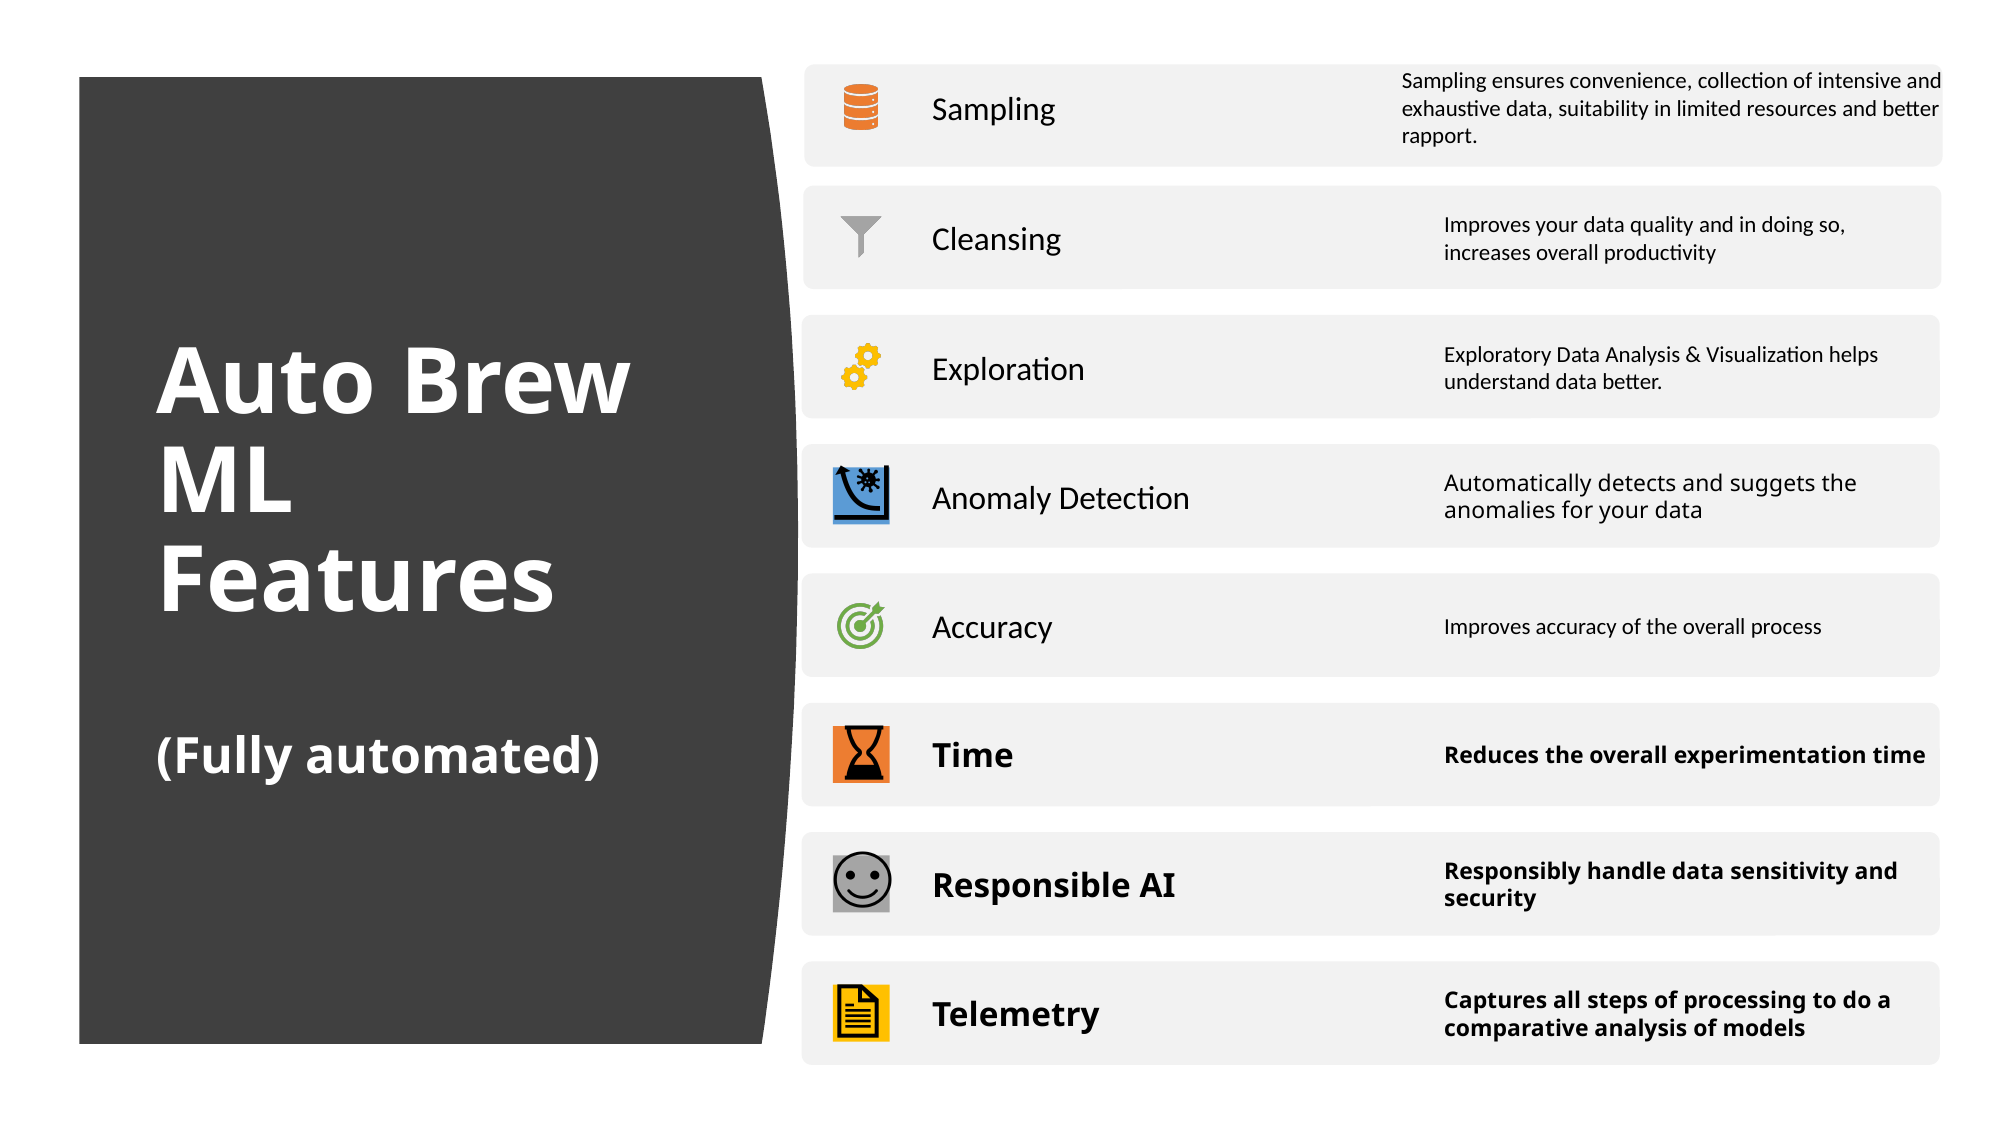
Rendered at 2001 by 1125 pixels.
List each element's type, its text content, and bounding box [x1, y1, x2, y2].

picture [823, 454, 900, 531]
picture [831, 720, 897, 785]
text_box [78, 76, 800, 1045]
picture [826, 844, 899, 915]
picture [826, 979, 890, 1043]
title Auto Brew ML Features (Fully automated) [141, 166, 702, 953]
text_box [822, 53, 1961, 1067]
